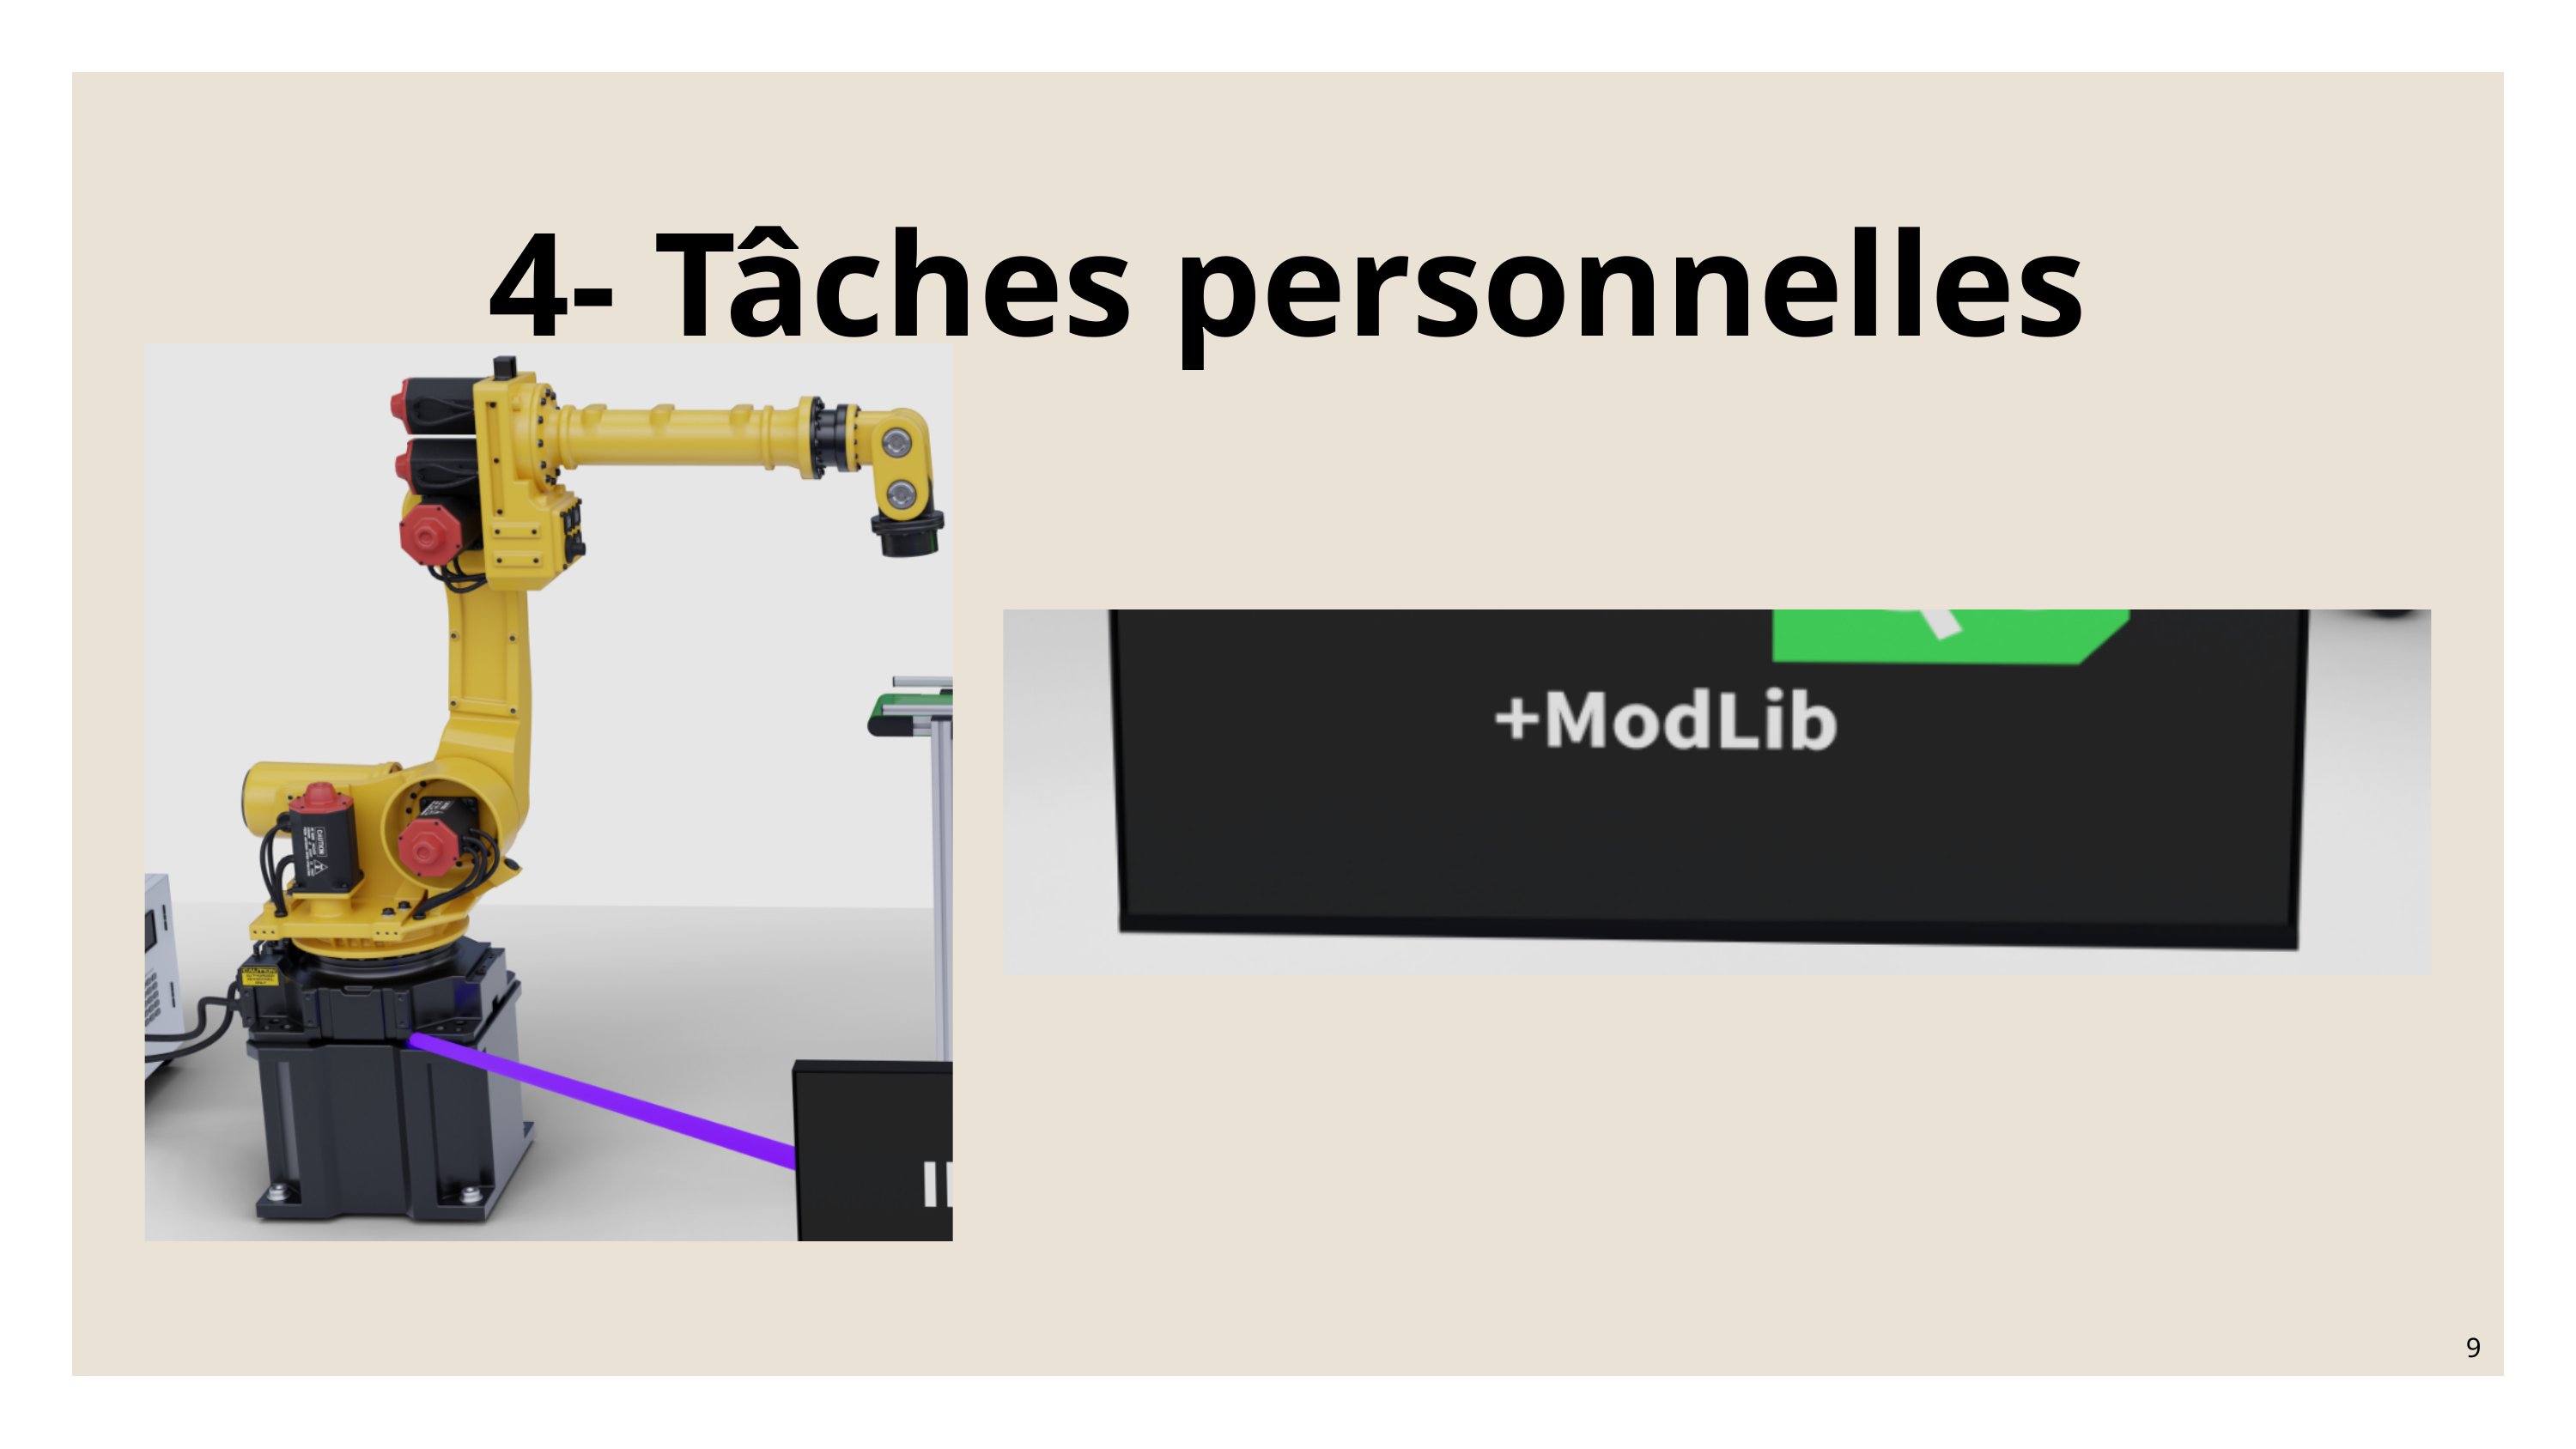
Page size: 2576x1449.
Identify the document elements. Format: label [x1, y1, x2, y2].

text_box [2443, 1304, 2504, 1377]
text_box [72, 56, 2504, 1377]
